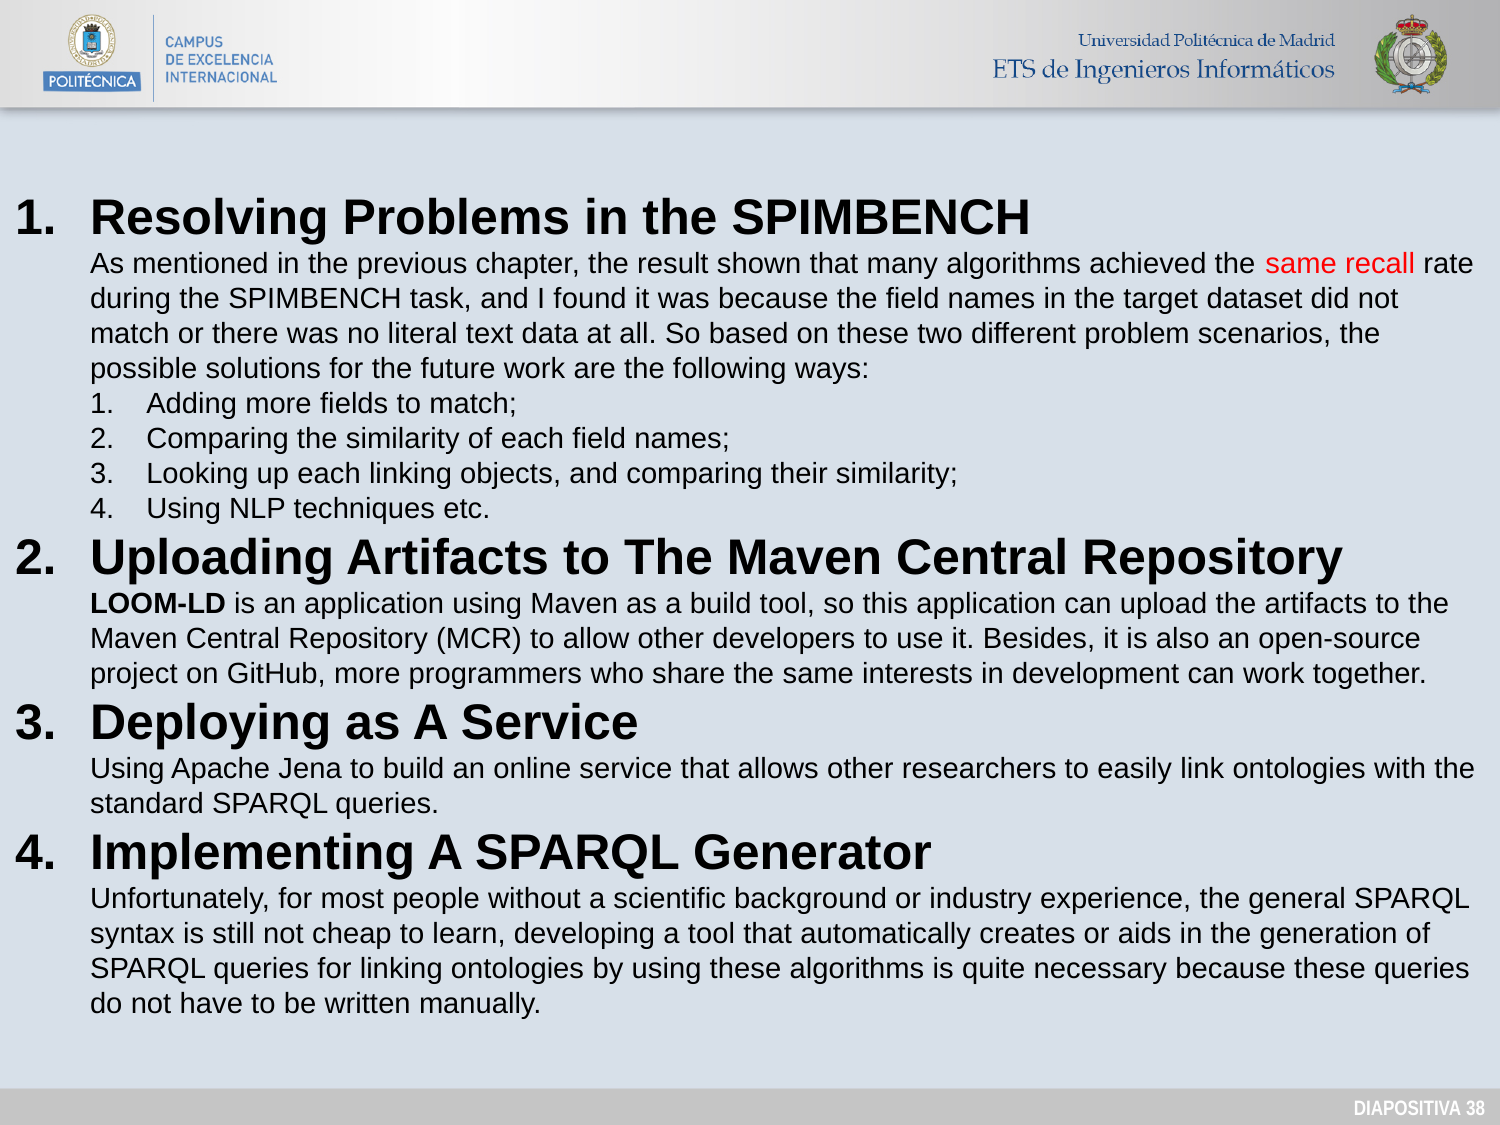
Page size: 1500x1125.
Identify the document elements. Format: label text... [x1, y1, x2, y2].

picture [0, 0, 1500, 177]
slide_number DIAPOSITIVA 37 [1187, 1087, 1500, 1125]
text_box Resolving Problems in the SPIMBENCH As mentioned in the previous chapter, the result shown that many algorithms achieved the same recall rate during the SPIMBENCH task, and I found it was because the field names in the target dataset did not match or there was no literal text data at all. So based on these two different problem scenarios, the possible solutions for the future work are the following ways: Adding more fields to match; Comparing the similarity of each field names; Looking up each linking objects, and comparing their similarity; Using NLP techniques etc. Uploading Artifacts to The Maven Central Repository LOOM-LD is an application using Maven as a build tool, so this application can upload the artifacts to the Maven Central Repository (MCR) to allow other developers to use it. Besides, it is also an open-source project on GitHub, more programmers who share the same interests in development can work together. Deploying as A Service Using Apache Jena to build an online service that allows other researchers to easily link ontologies with the standard SPARQL queries. Implementing A SPARQL Generator Unfortunately, for most people without a scientific background or industry experience, the general SPARQL syntax is still not cheap to learn, developing a tool that automatically creates or aids in the generation of SPARQL queries for linking ontologies by using these algorithms is quite necessary because these queries do not have to be written manually. [0, 177, 1500, 1027]
picture [0, 1027, 1500, 1125]
